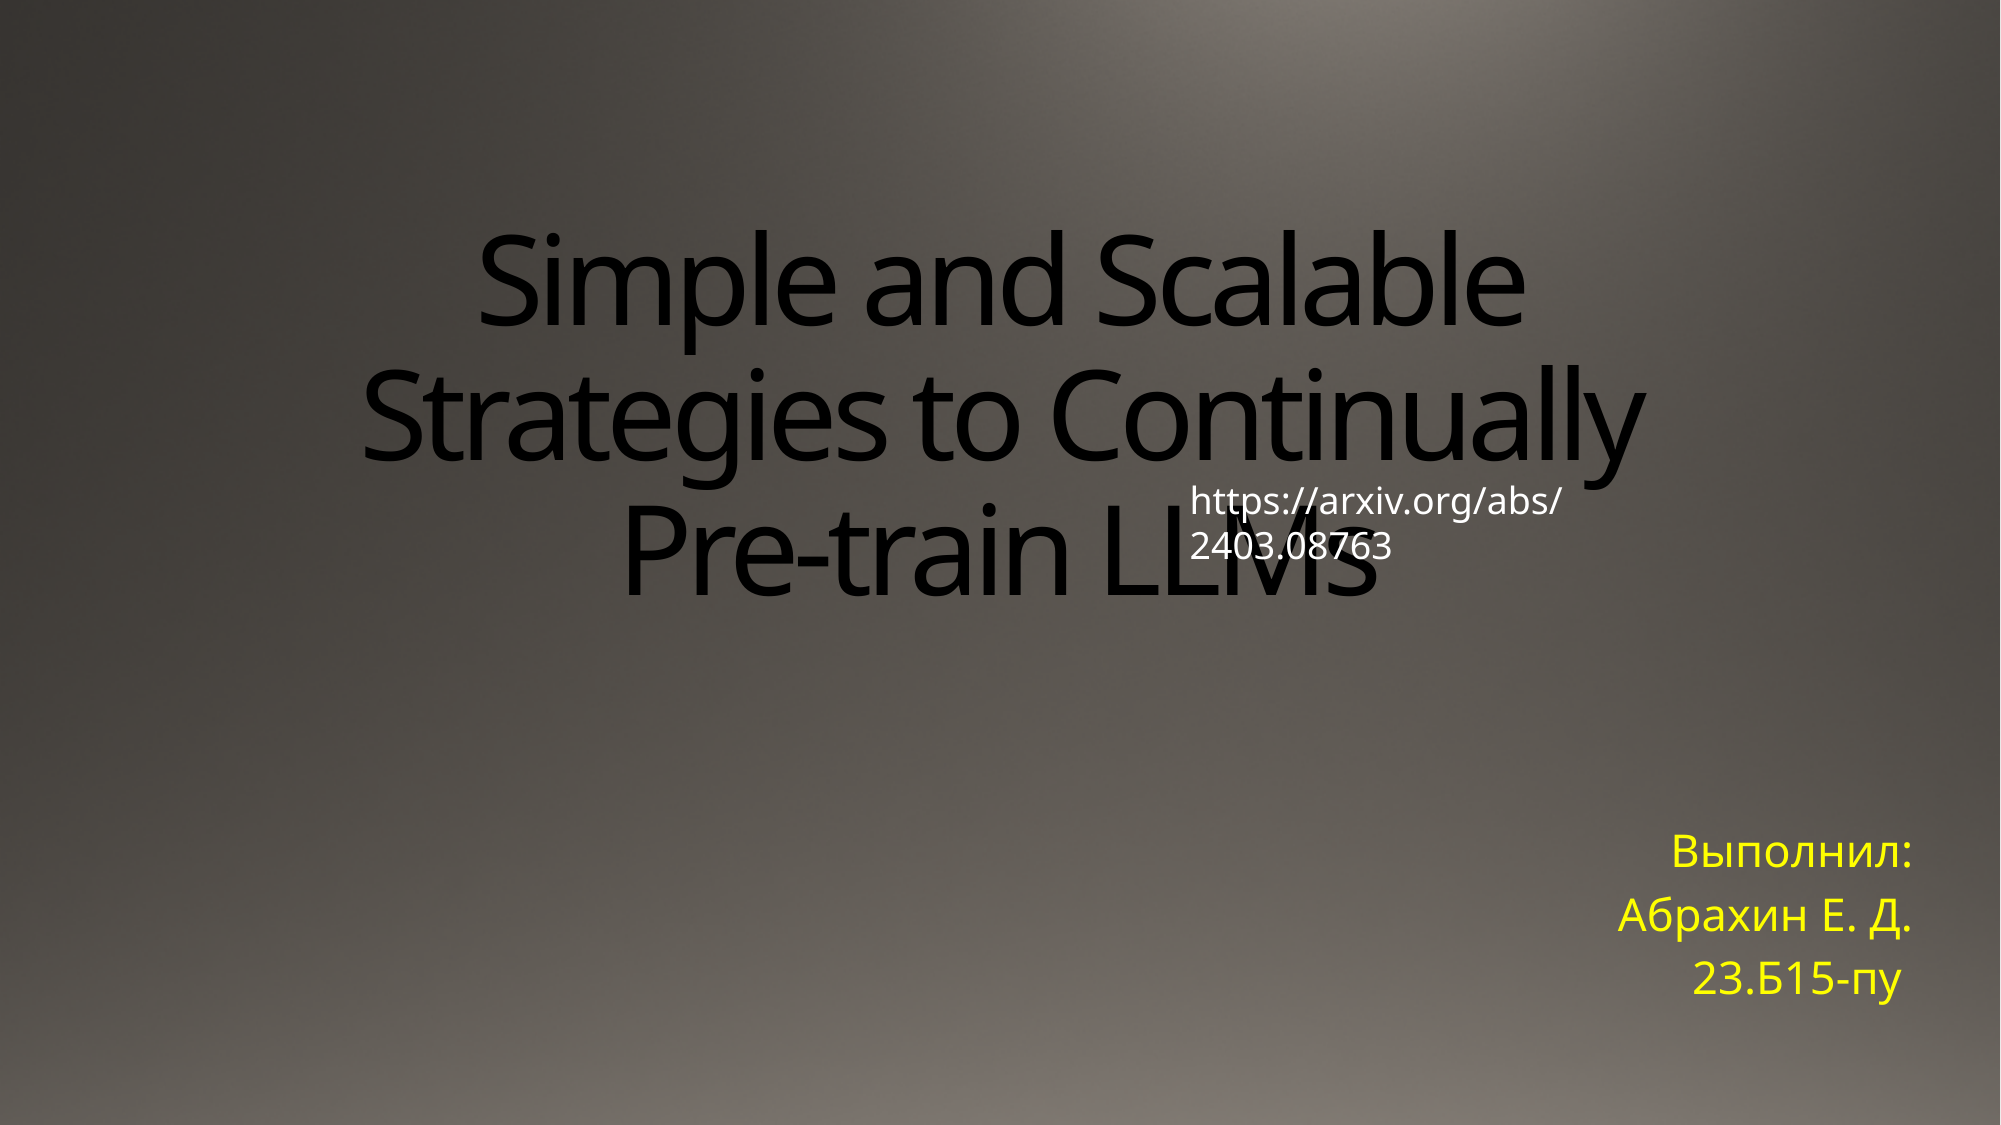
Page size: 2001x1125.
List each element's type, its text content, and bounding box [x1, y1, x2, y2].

picture [0, 0, 2001, 1125]
title Simple and Scalable Strategies to Continually Pre-train LLMs [246, 210, 1754, 530]
text_box https://arxiv.org/abs/2403.08763 [1174, 469, 1734, 575]
subtitle Выполнил: Абрахин Е. Д. 23.Б15-пу [1578, 817, 1929, 1012]
